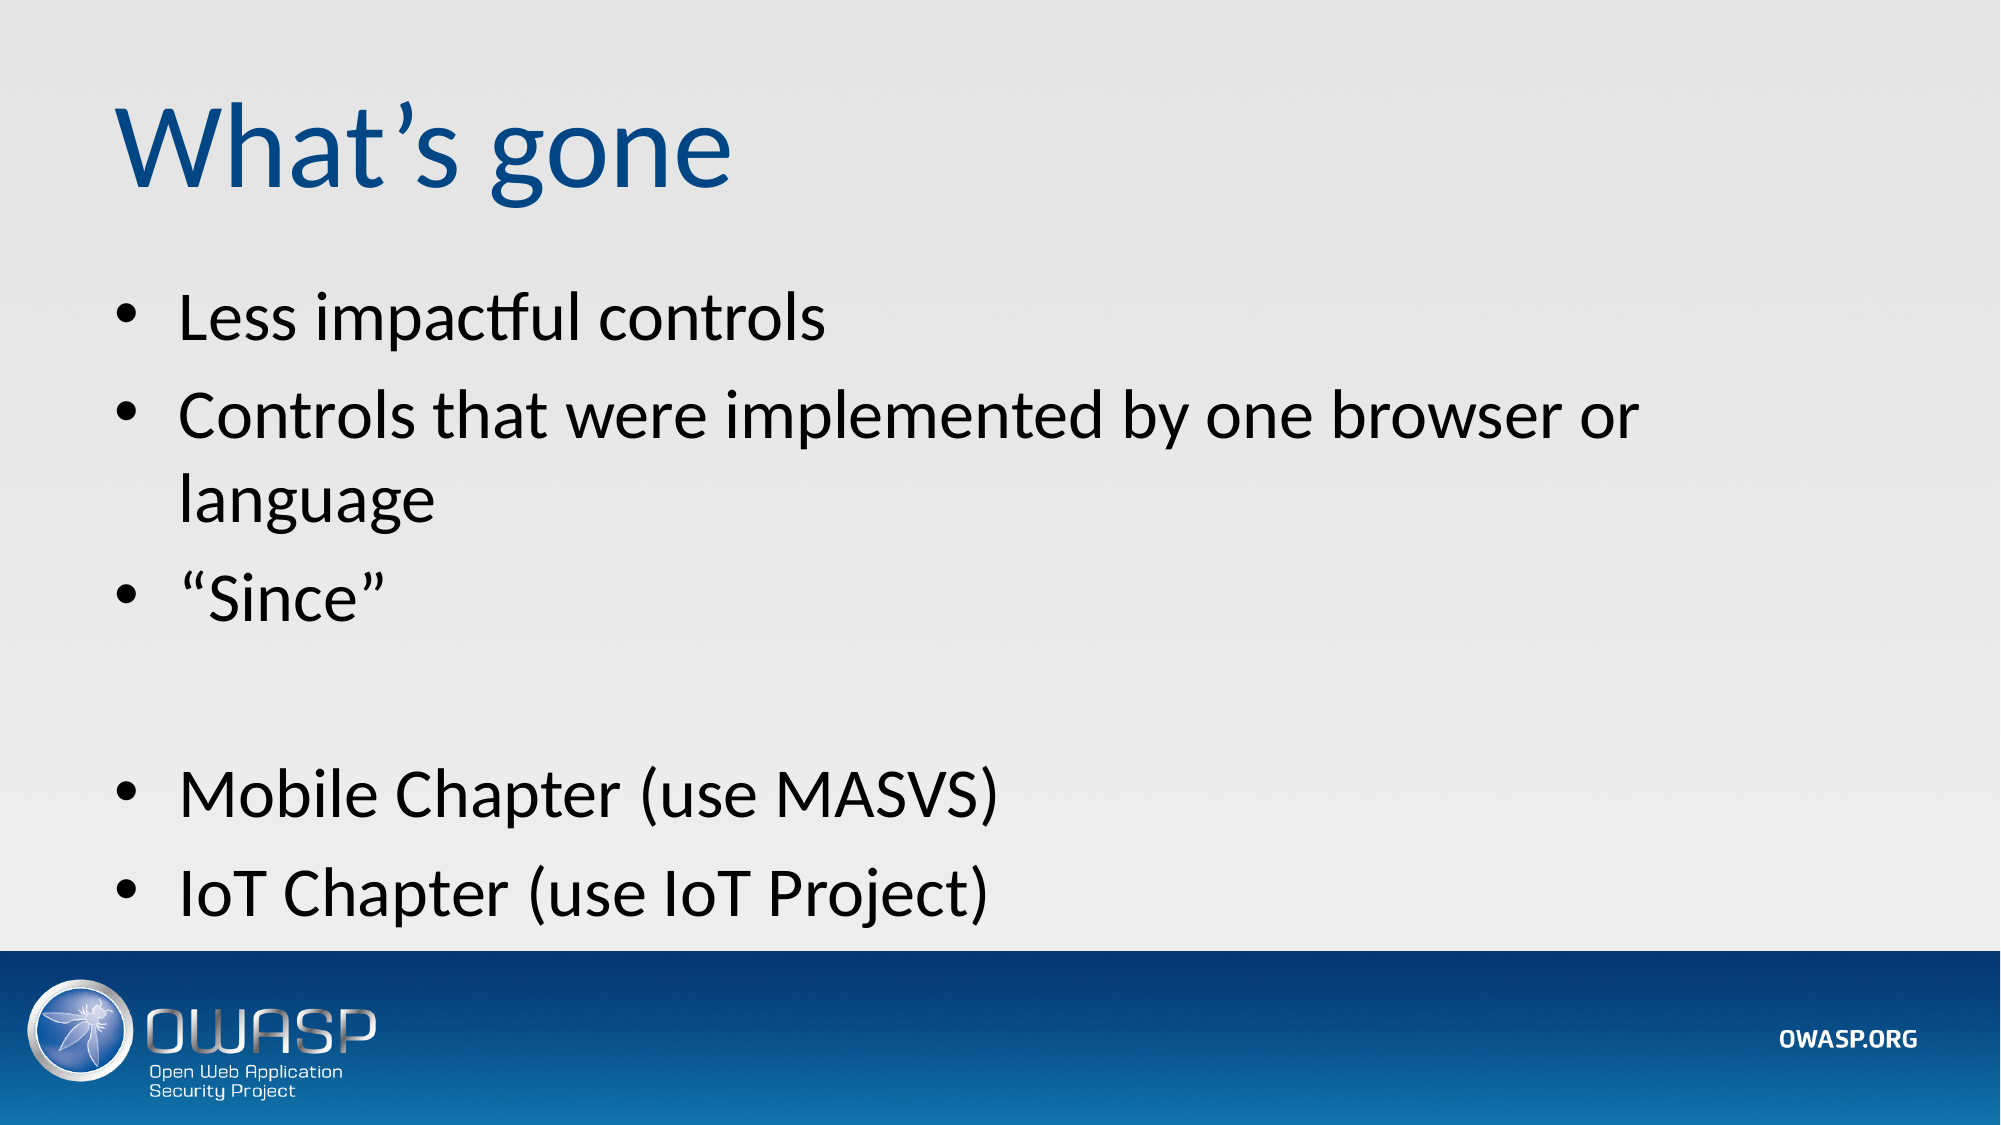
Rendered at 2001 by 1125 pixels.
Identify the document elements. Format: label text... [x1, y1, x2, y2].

title What’s gone [99, 45, 1900, 233]
list Less impactful controls Controls that were implemented by one browser or language “Since” Mobile Chapter (use MASVS) IoT Chapter (use IoT Project) [99, 262, 1900, 940]
picture [0, 0, 2001, 1125]
